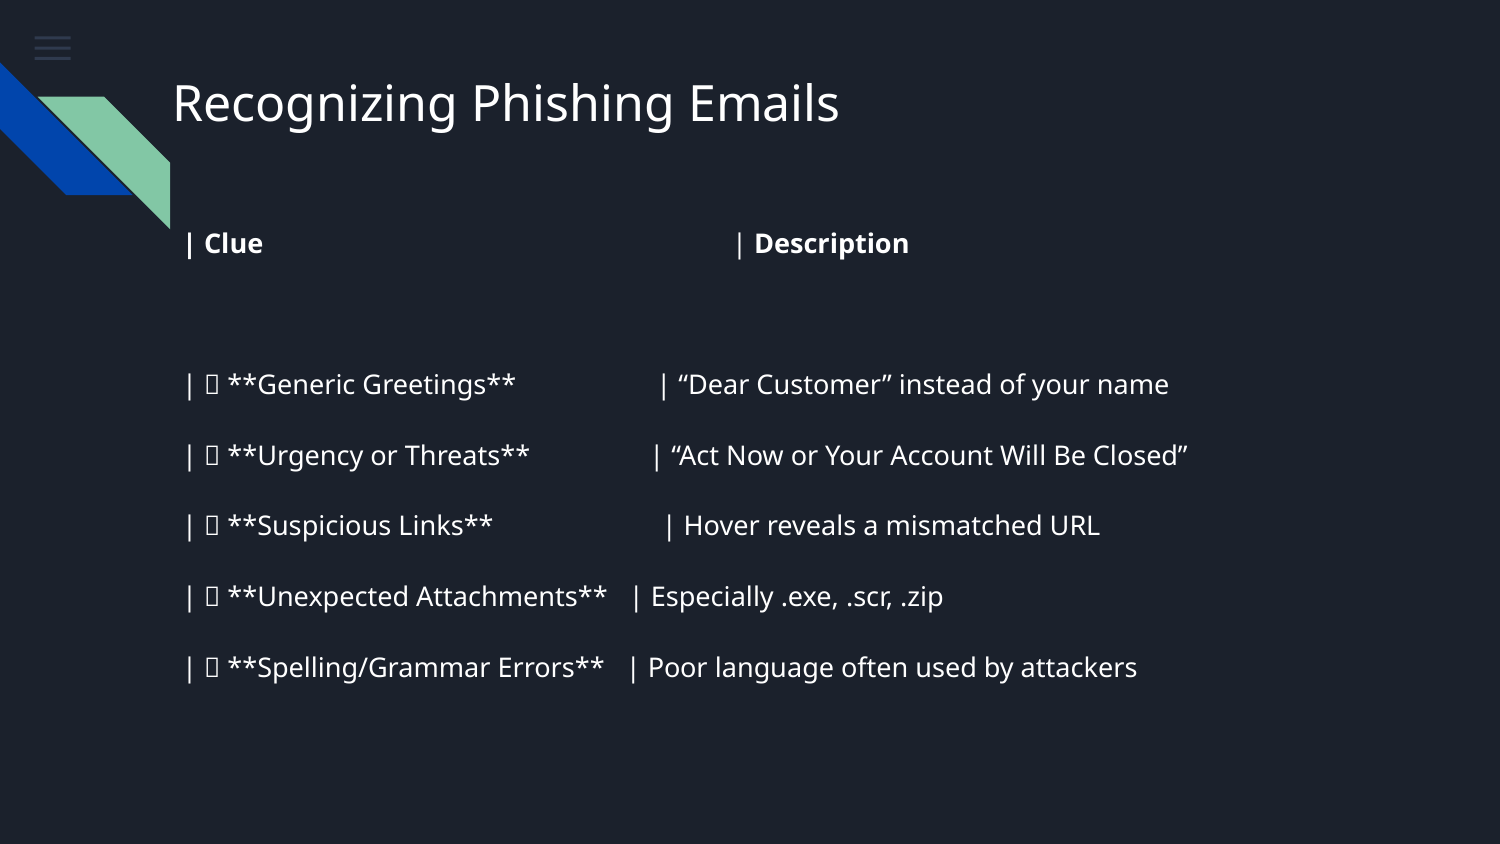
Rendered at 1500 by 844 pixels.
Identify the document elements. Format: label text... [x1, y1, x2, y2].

title Recognizing Phishing Emails [157, 56, 1313, 207]
list | Clue | Description | 📧 **Generic Greetings** | “Dear Customer” instead of your name | 🚨 **Urgency or Threats** | “Act Now or Your Account Will Be Closed” | 🔗 **Suspicious Links** | Hover reveals a mismatched URL | 🧾 **Unexpected Attachments** | Especially .exe, .scr, .zip | 🔤 **Spelling/Grammar Errors** | Poor language often used by attackers [167, 206, 1303, 829]
